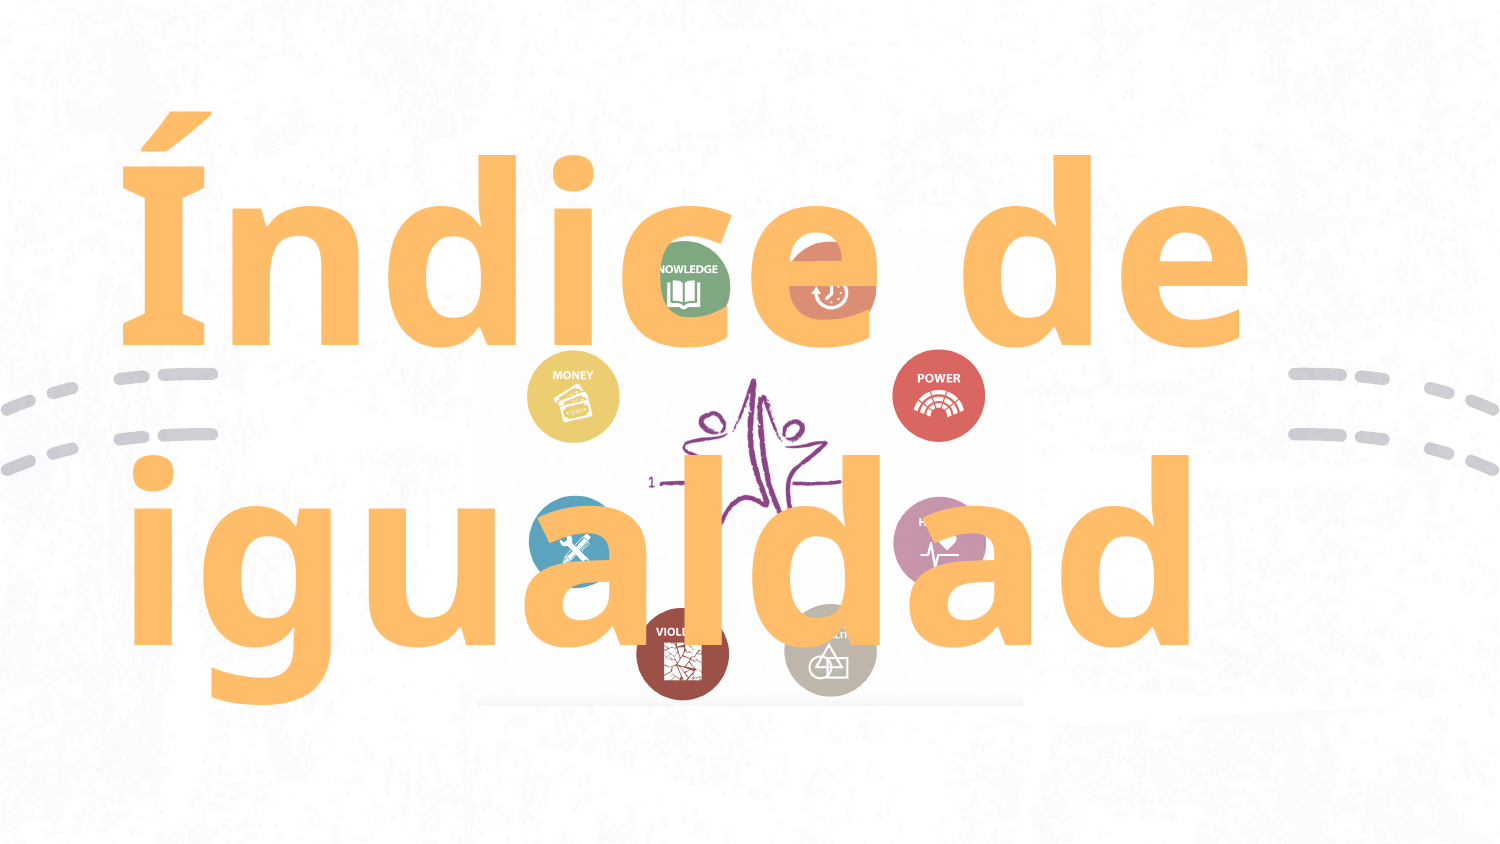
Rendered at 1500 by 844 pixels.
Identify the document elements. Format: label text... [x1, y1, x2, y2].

title Índice de igualdad [100, 80, 1415, 193]
picture [0, 0, 1500, 844]
